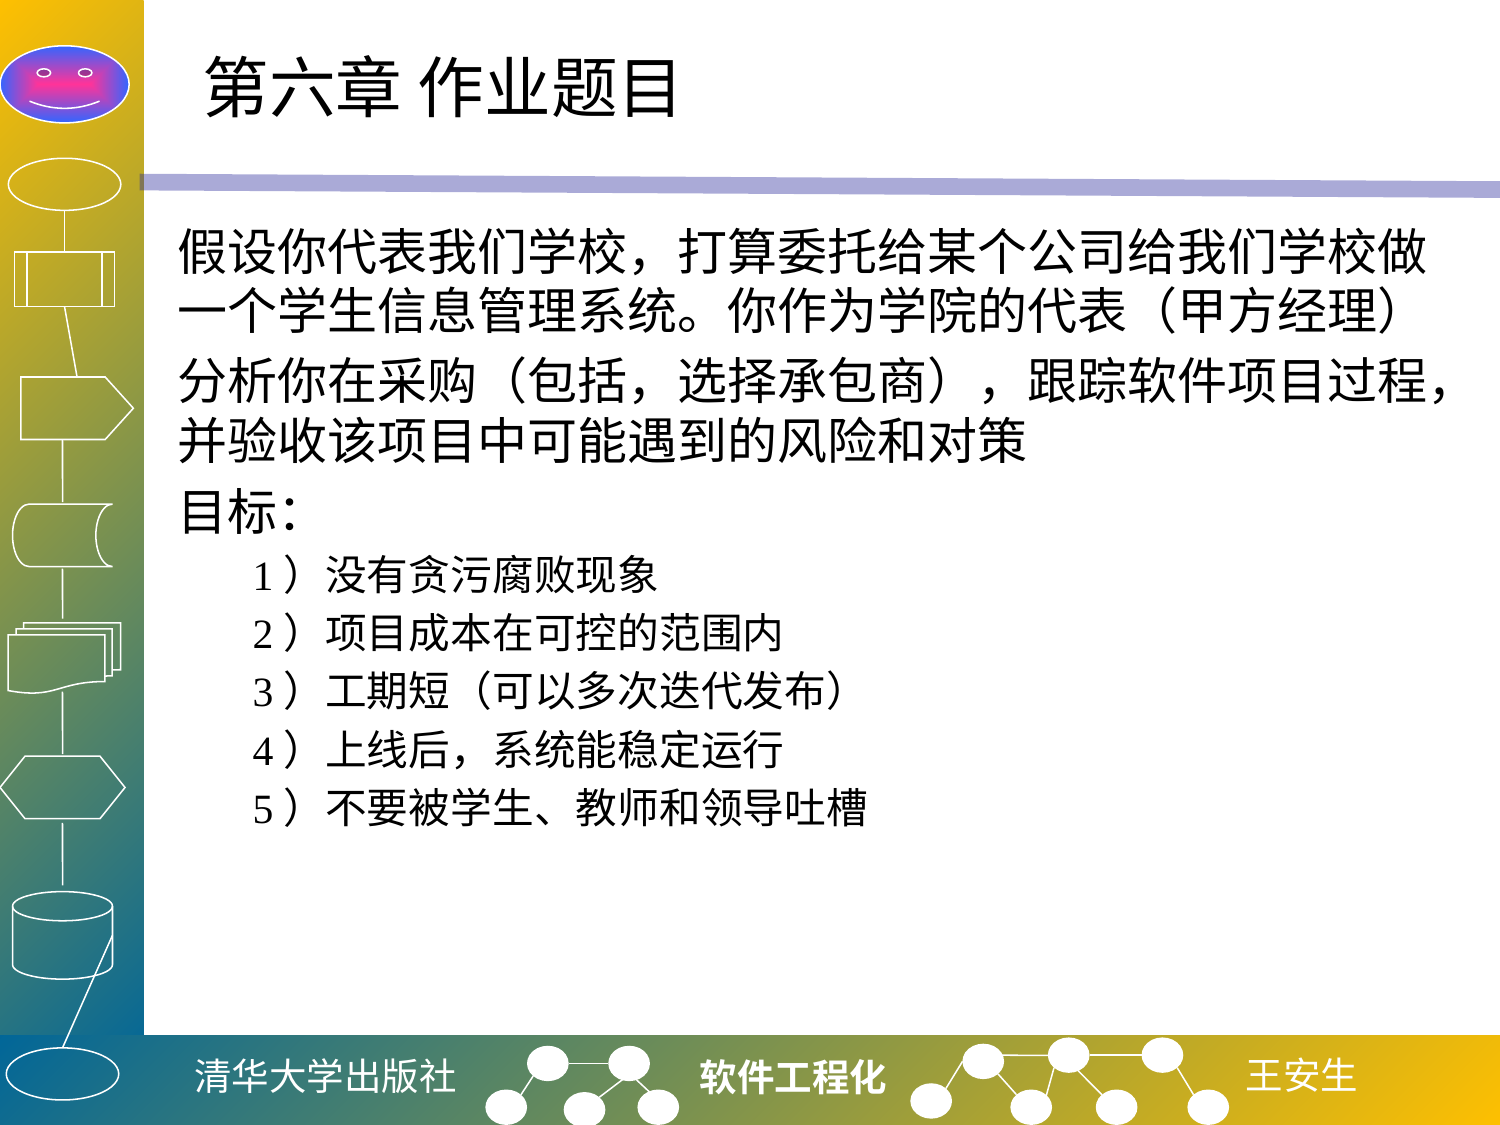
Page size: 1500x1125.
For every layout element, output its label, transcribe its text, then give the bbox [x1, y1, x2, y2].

list 假设你代表我们学校，打算委托给某个公司给我们学校做一个学生信息管理系统。你作为学院的代表（甲方经理） 分析你在采购（包括，选择承包商），跟踪软件项目过程，并验收该项目中可能遇到的风险和对策 目标： 1）没有贪污腐败现象 2）项目成本在可控的范围内 3）工期短（可以多次迭代发布） 4）上线后，系统能稳定运行 5）不要被学生、教师和领导吐槽 [162, 212, 1476, 1017]
title 第六章 作业题目 [187, 24, 1463, 147]
